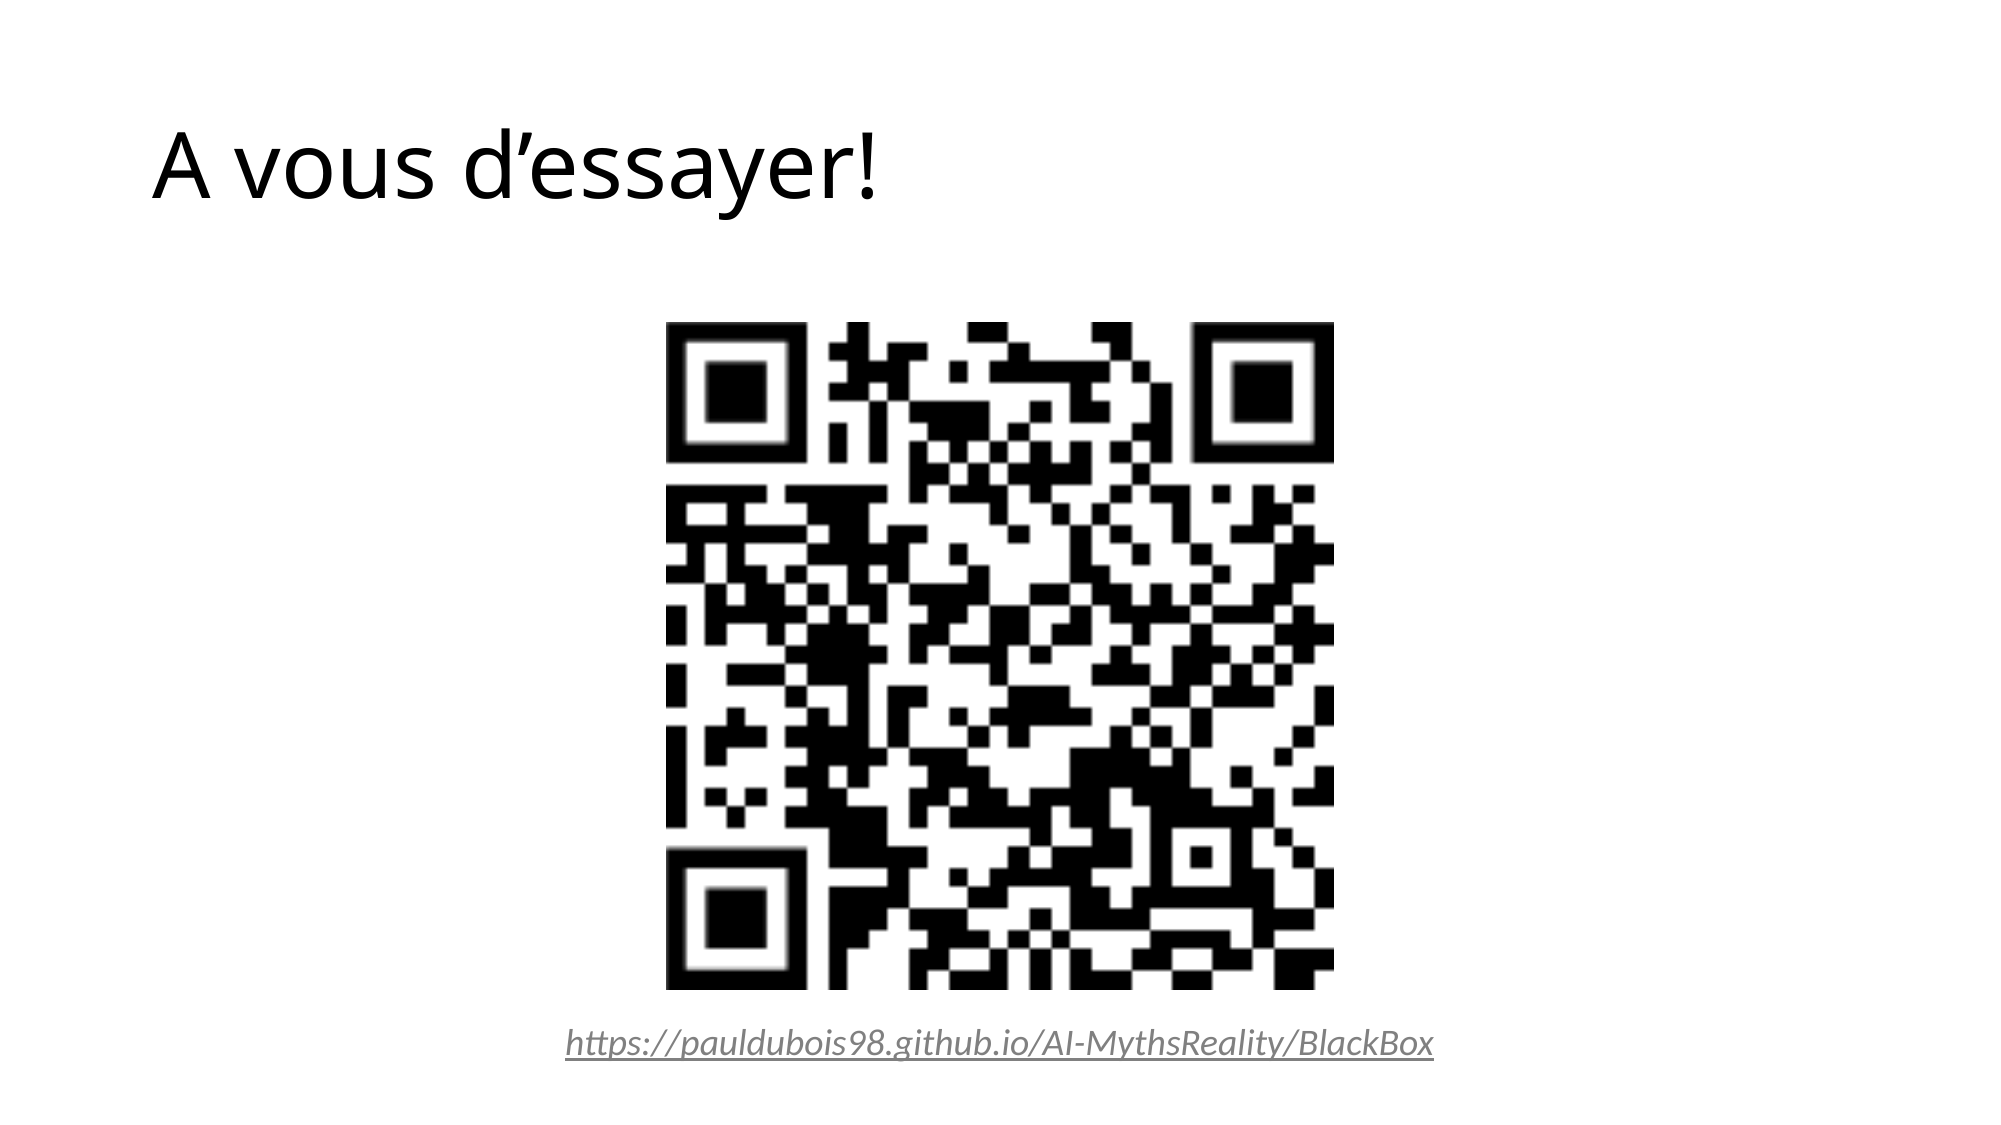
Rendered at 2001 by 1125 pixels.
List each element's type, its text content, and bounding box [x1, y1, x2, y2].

title A vous d’essayer! [137, 59, 1863, 278]
text_box https://pauldubois98.github.io/AI-MythsReality/BlackBox [550, 1010, 1450, 1071]
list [666, 322, 1334, 991]
